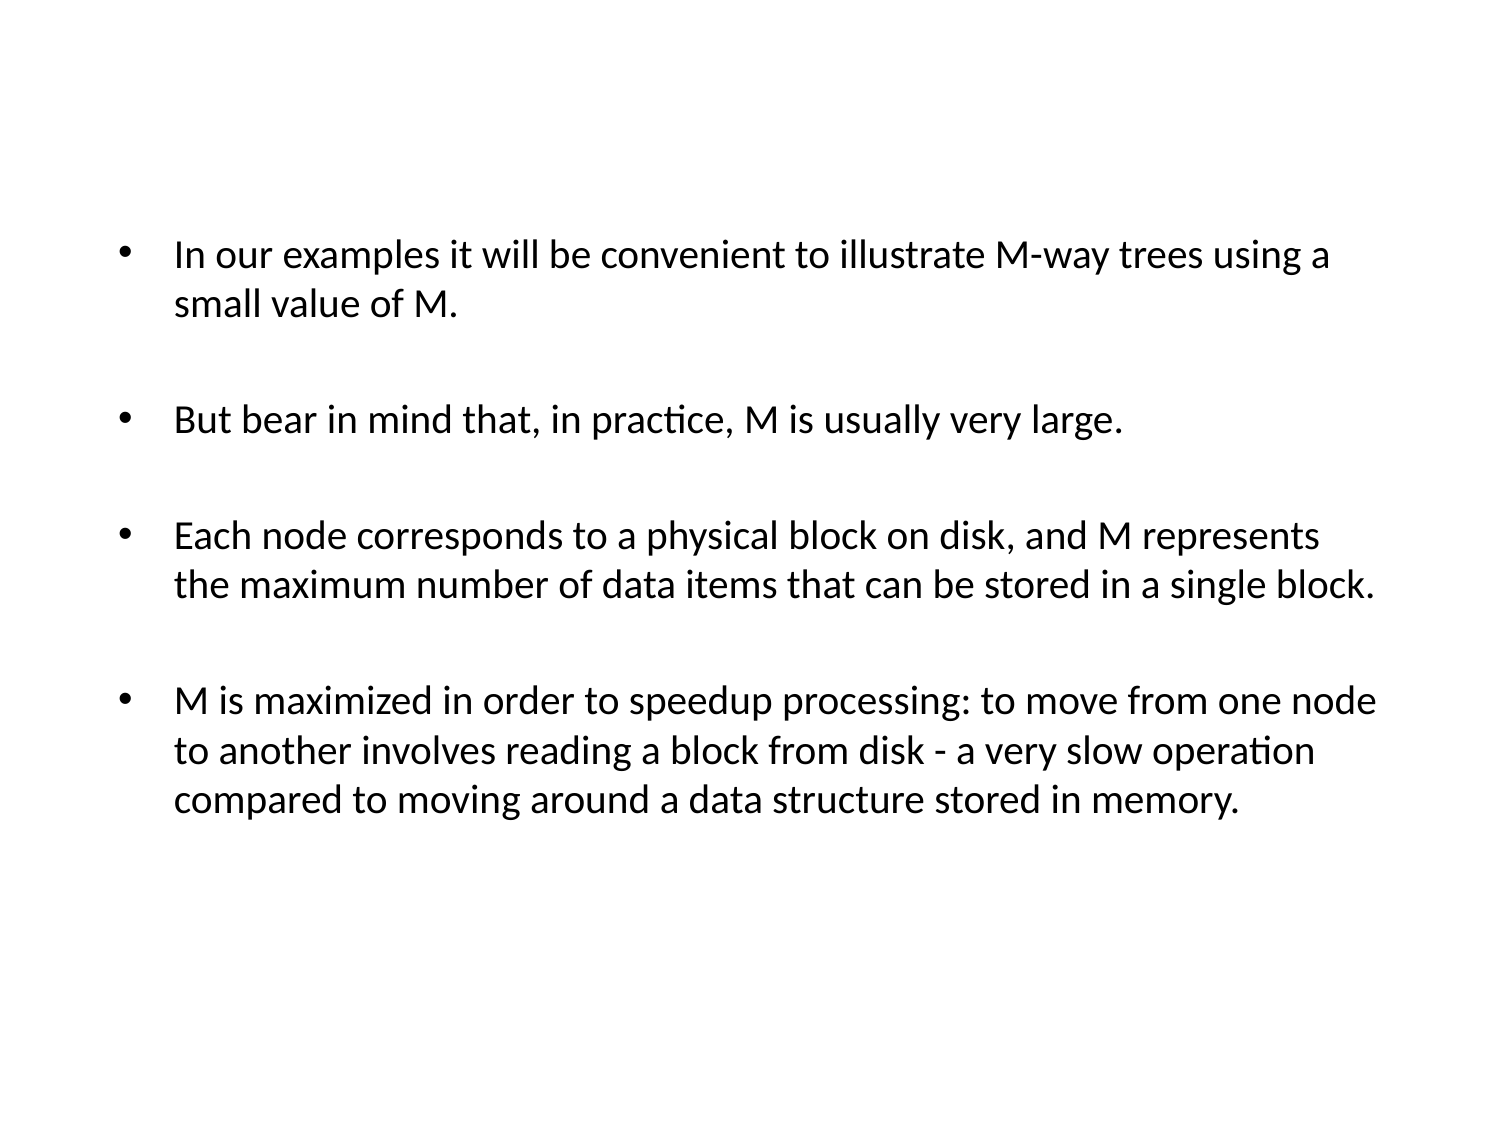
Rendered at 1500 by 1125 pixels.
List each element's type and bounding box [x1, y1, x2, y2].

list [103, 219, 1397, 901]
